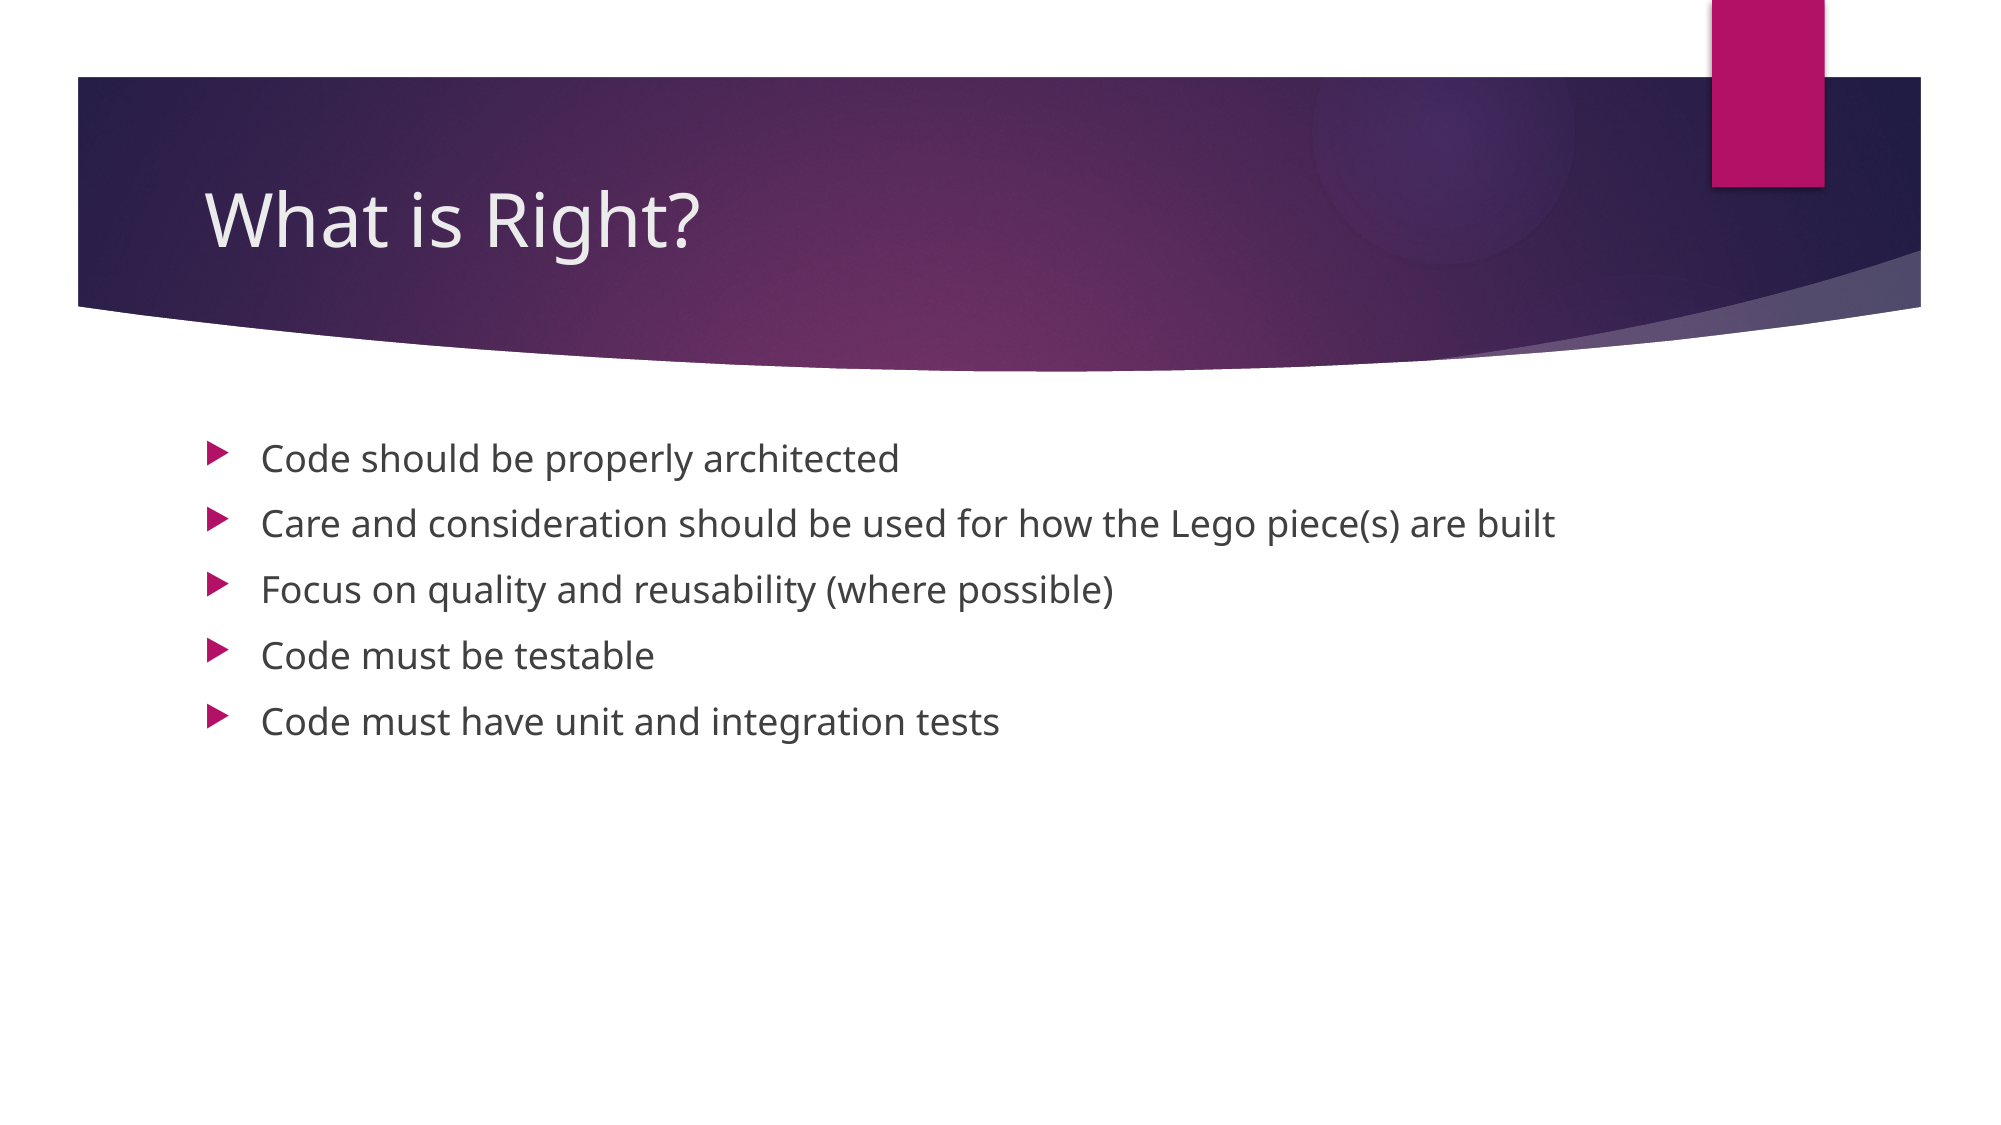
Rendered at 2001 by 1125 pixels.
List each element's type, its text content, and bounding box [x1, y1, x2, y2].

title What is Right? [189, 159, 1627, 276]
list Code should be properly architected Care and consideration should be used for how the Lego piece(s) are built Focus on quality and reusability (where possible) Code must be testable Code must have unit and integration tests [189, 427, 1638, 988]
